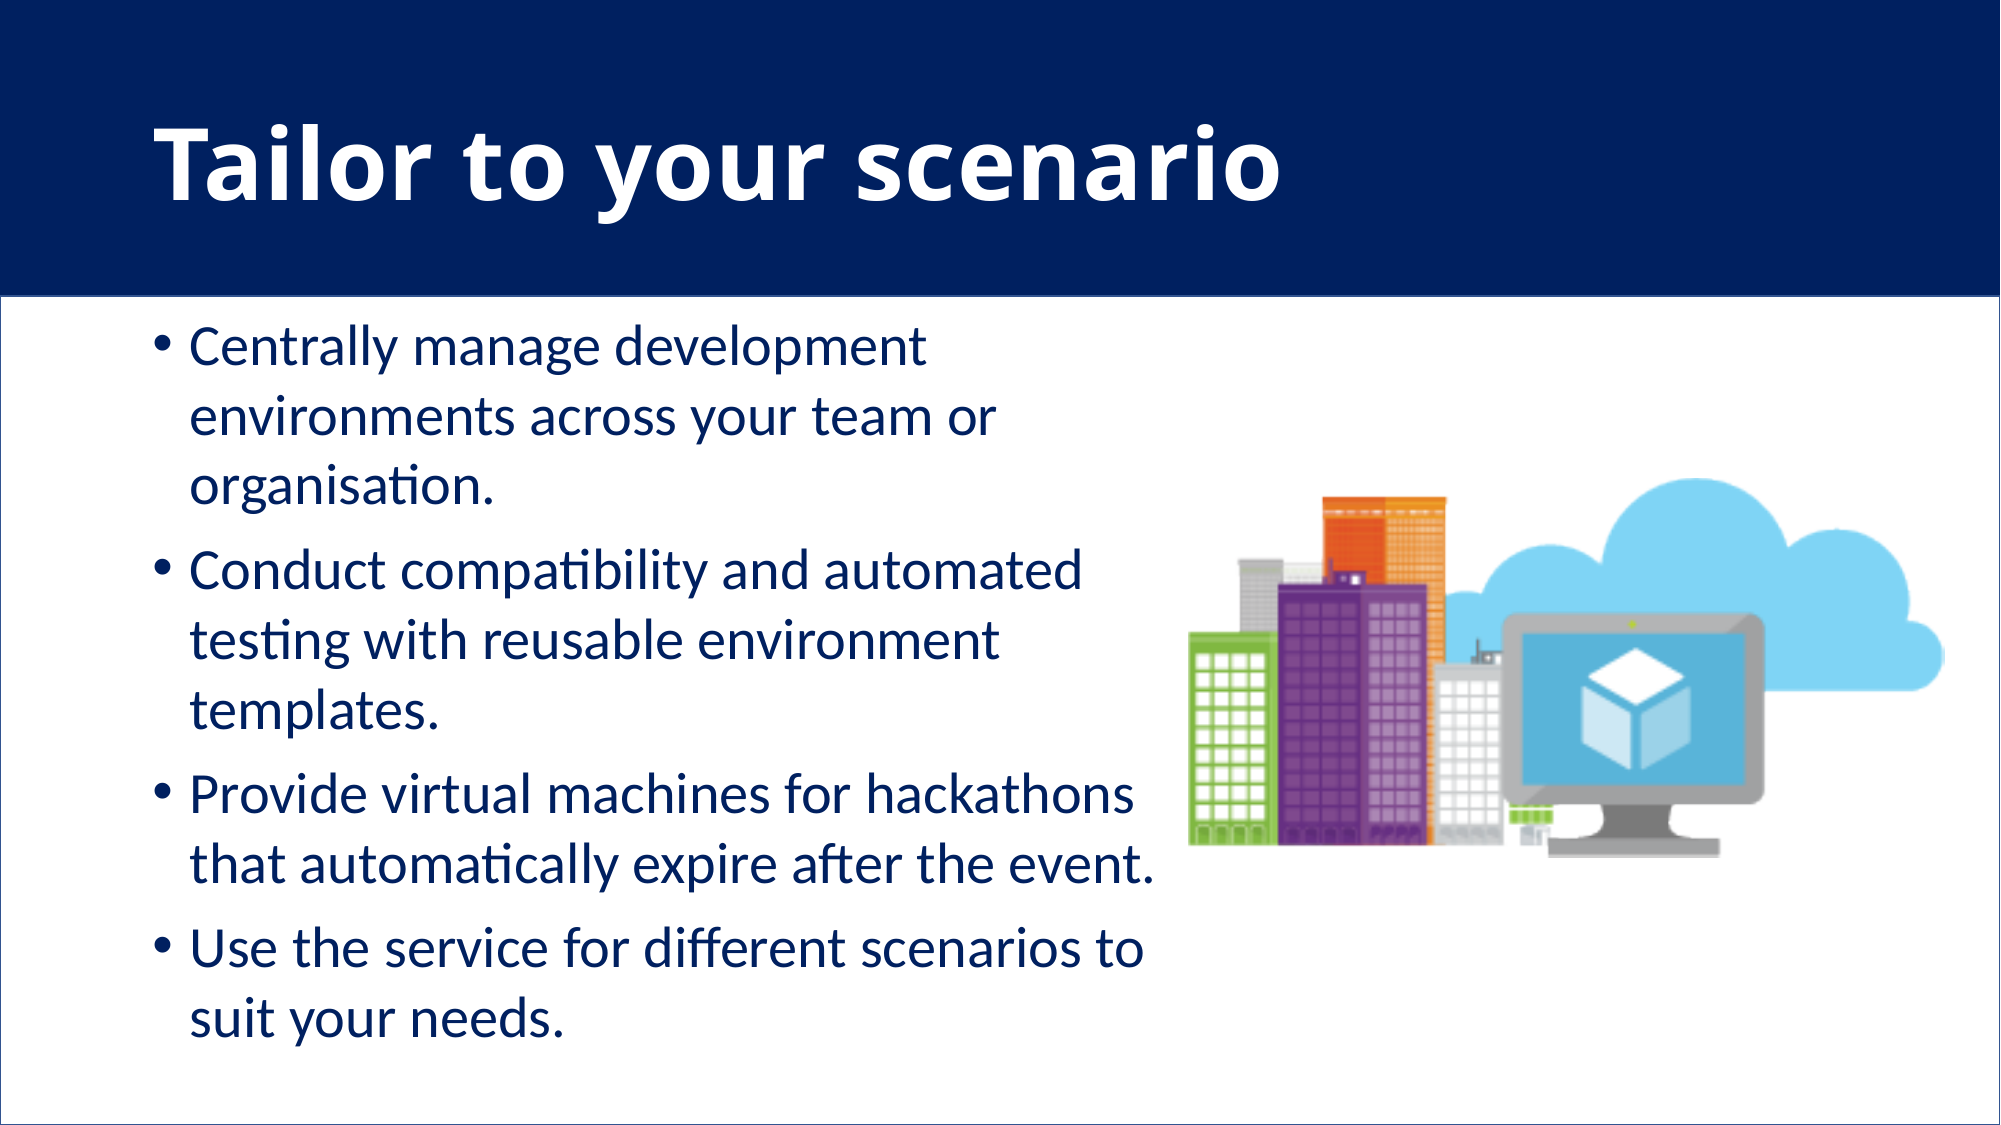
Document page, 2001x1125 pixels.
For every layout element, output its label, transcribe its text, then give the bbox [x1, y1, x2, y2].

picture [1188, 478, 1945, 858]
list Centrally manage development environments across your team or organisation. Conduct compatibility and automated testing with reusable environment templates. Provide virtual machines for hackathons that automatically expire after the event. Use the service for different scenarios to suit your needs. [137, 299, 1217, 1125]
title Tailor to your scenario [137, 59, 1863, 278]
text_box [0, 295, 2000, 1125]
